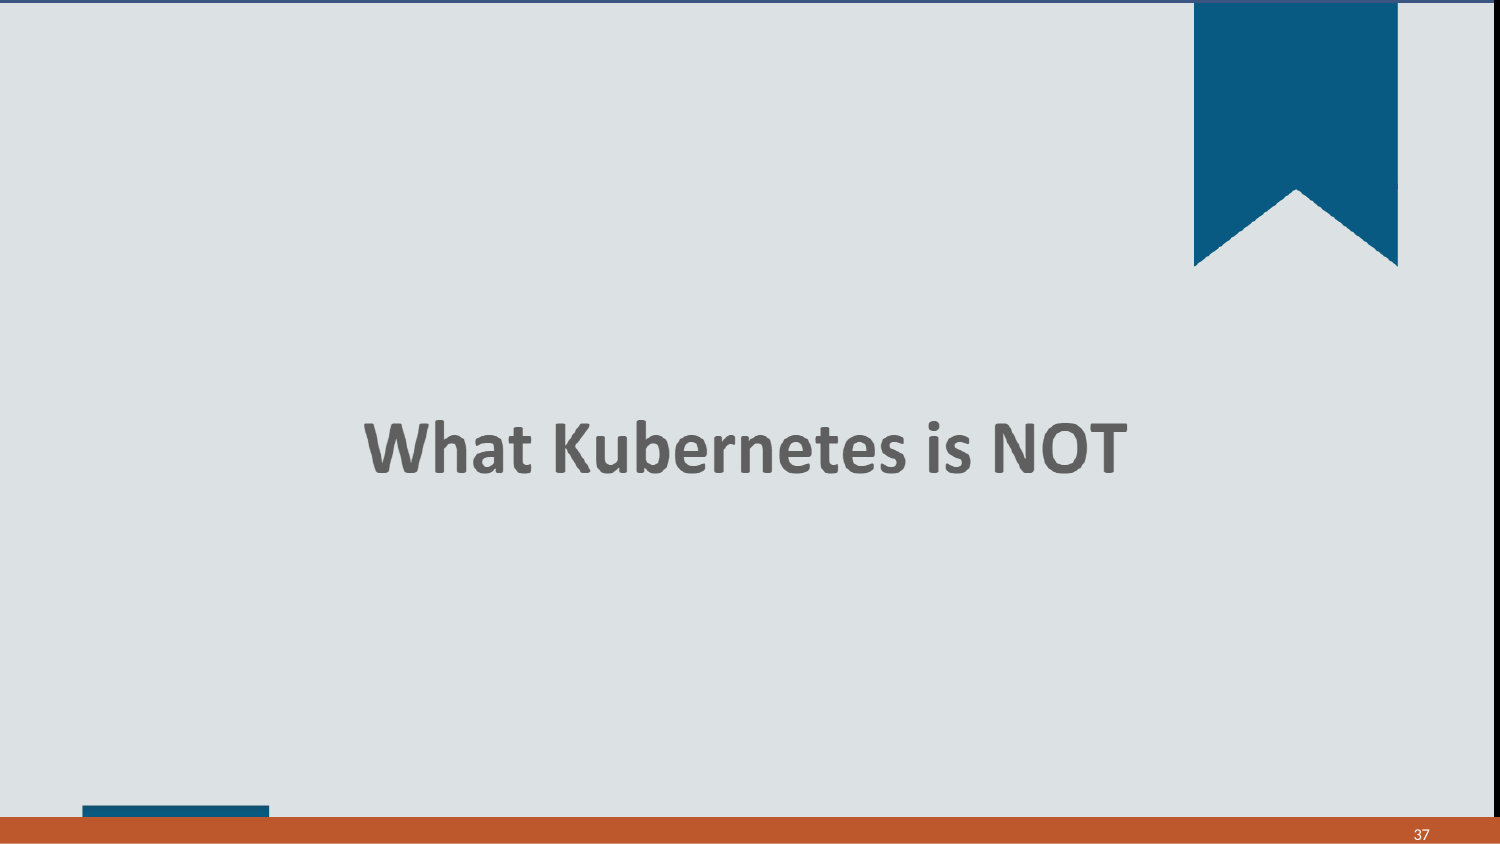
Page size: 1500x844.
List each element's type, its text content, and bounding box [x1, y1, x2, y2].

slide_number 37 [1357, 824, 1445, 844]
picture [0, 0, 1500, 817]
